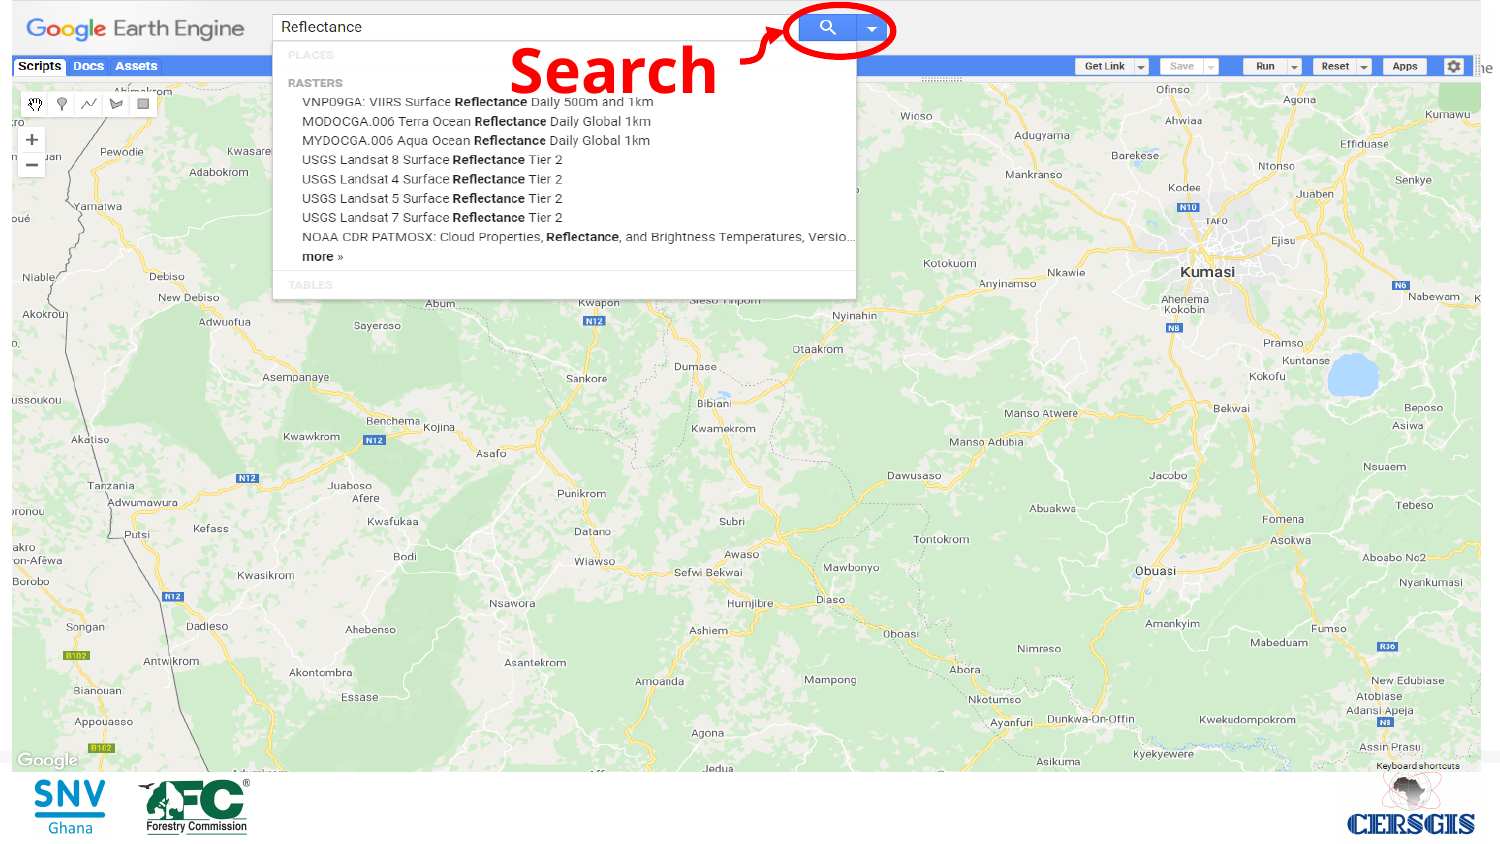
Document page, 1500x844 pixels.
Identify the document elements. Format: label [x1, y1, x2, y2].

picture [29, 775, 111, 839]
picture [12, 0, 1498, 844]
text_box [739, 30, 787, 62]
